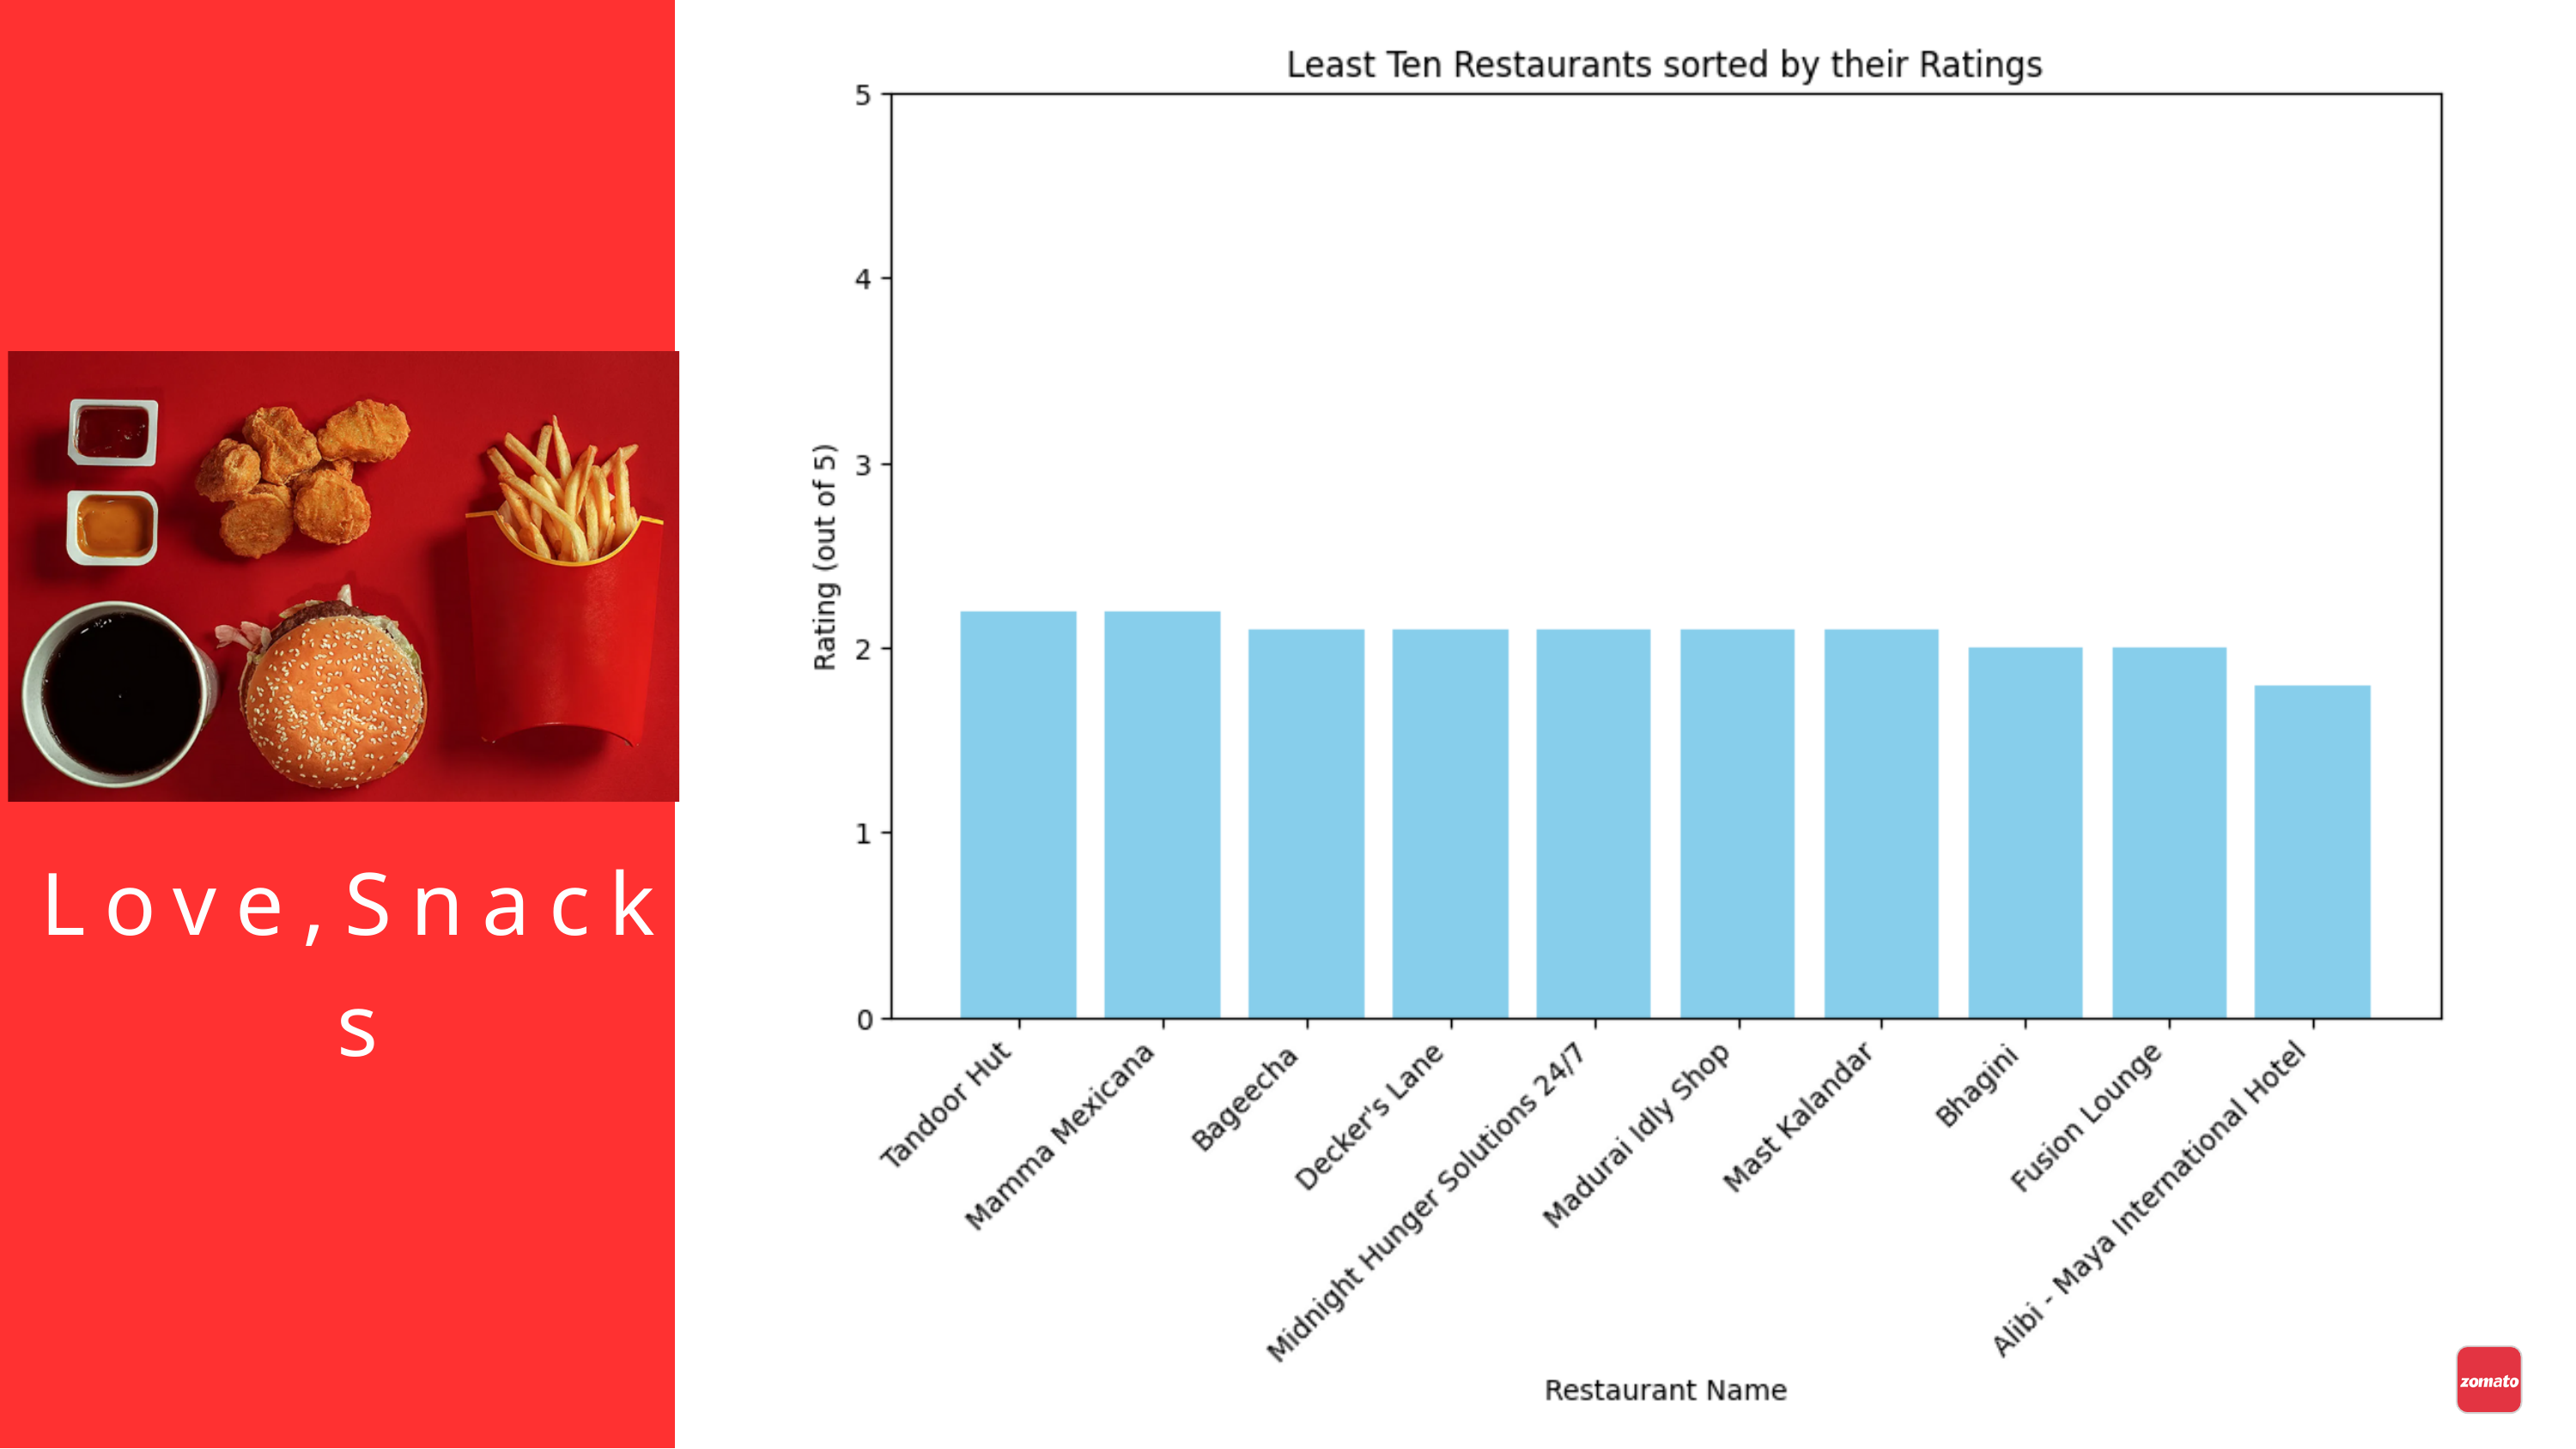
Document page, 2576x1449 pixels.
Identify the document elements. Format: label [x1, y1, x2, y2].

text_box [2455, 1344, 2523, 1415]
text_box [0, 0, 676, 1449]
text_box [783, 33, 2489, 1415]
